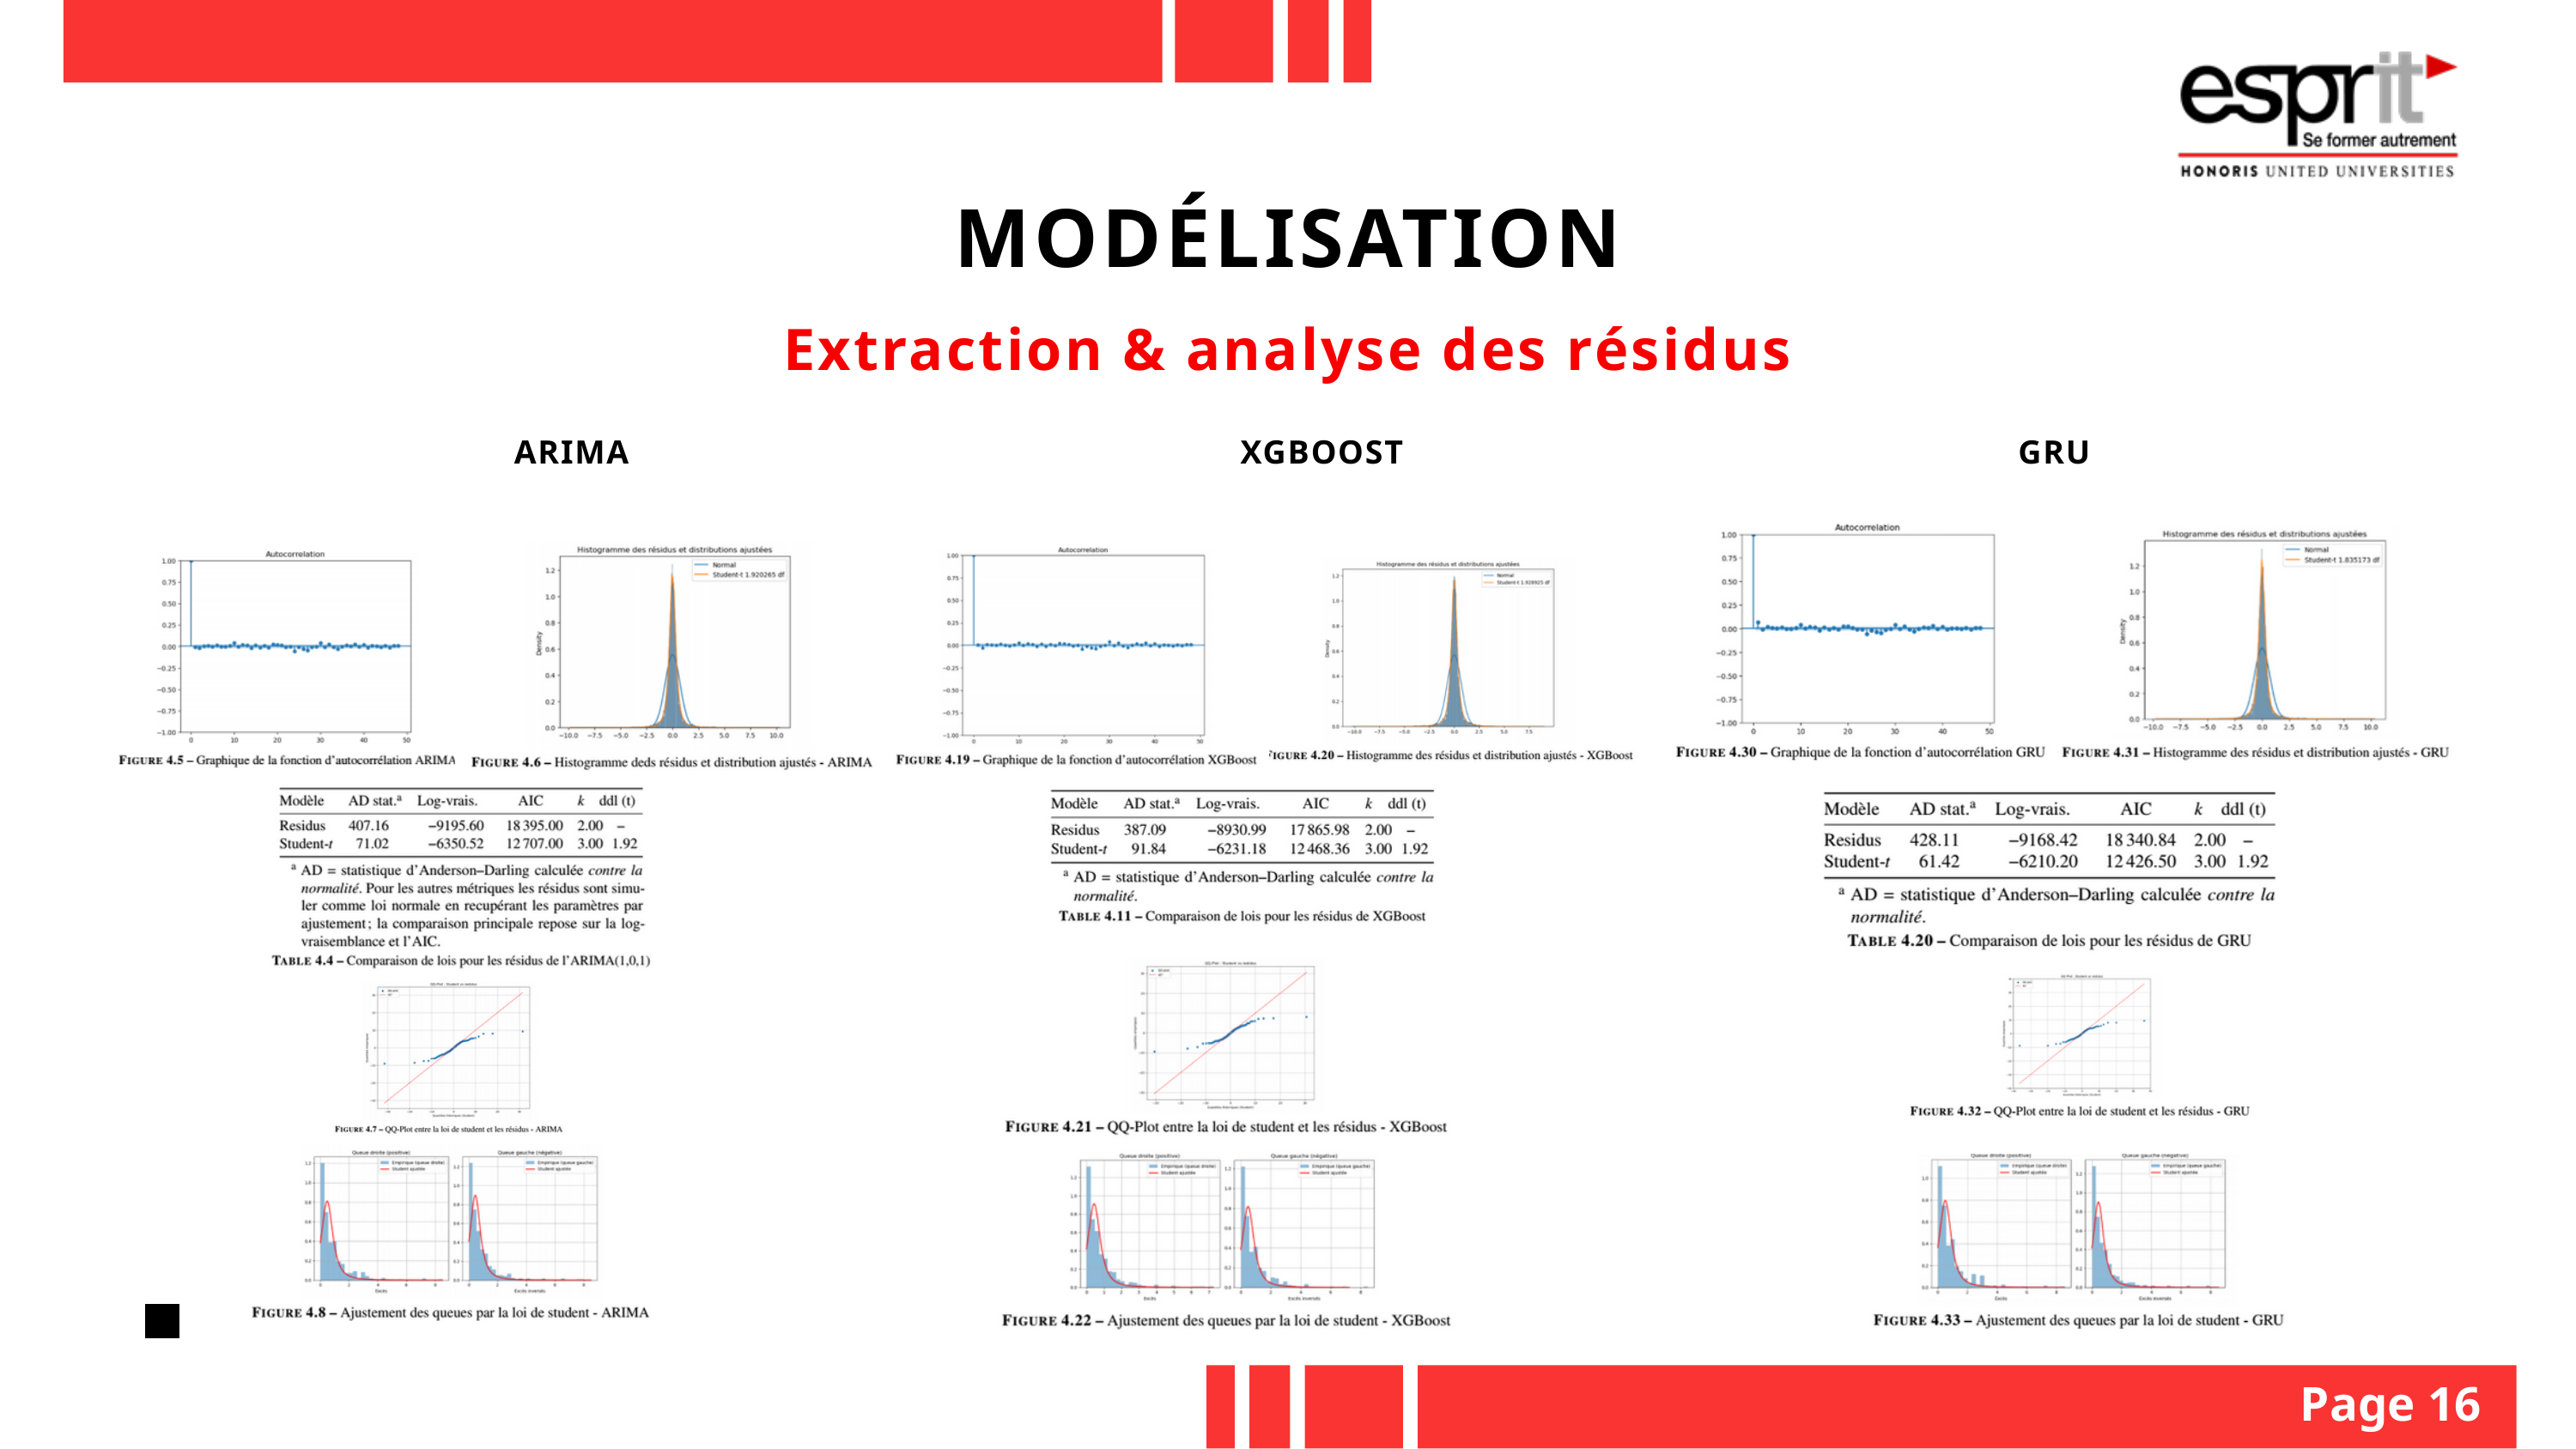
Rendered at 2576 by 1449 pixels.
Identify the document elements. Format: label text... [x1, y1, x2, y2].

text_box MODÉLISATION [703, 170, 1873, 284]
text_box [997, 1144, 1457, 1337]
text_box [997, 953, 1450, 1144]
text_box [242, 1141, 656, 1321]
text_box [1861, 1154, 2293, 1332]
text_box GRU [1987, 425, 2121, 470]
text_box [2054, 520, 2460, 765]
text_box [320, 982, 574, 1136]
text_box [246, 781, 673, 974]
text_box [874, 547, 1269, 770]
text_box [1022, 784, 1450, 931]
text_box [60, 547, 454, 770]
text_box [1811, 784, 2285, 954]
text_box ARIMA [494, 425, 649, 470]
text_box [1269, 556, 1649, 769]
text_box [144, 1303, 180, 1339]
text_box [63, 0, 1372, 83]
text_box [2140, 41, 2491, 189]
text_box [1206, 1365, 2517, 1449]
text_box XGBOOST [1206, 425, 1438, 470]
text_box [1895, 967, 2260, 1121]
text_box [454, 542, 891, 775]
text_box [1658, 515, 2065, 770]
text_box Extraction & analyse des résidus [389, 301, 2187, 383]
